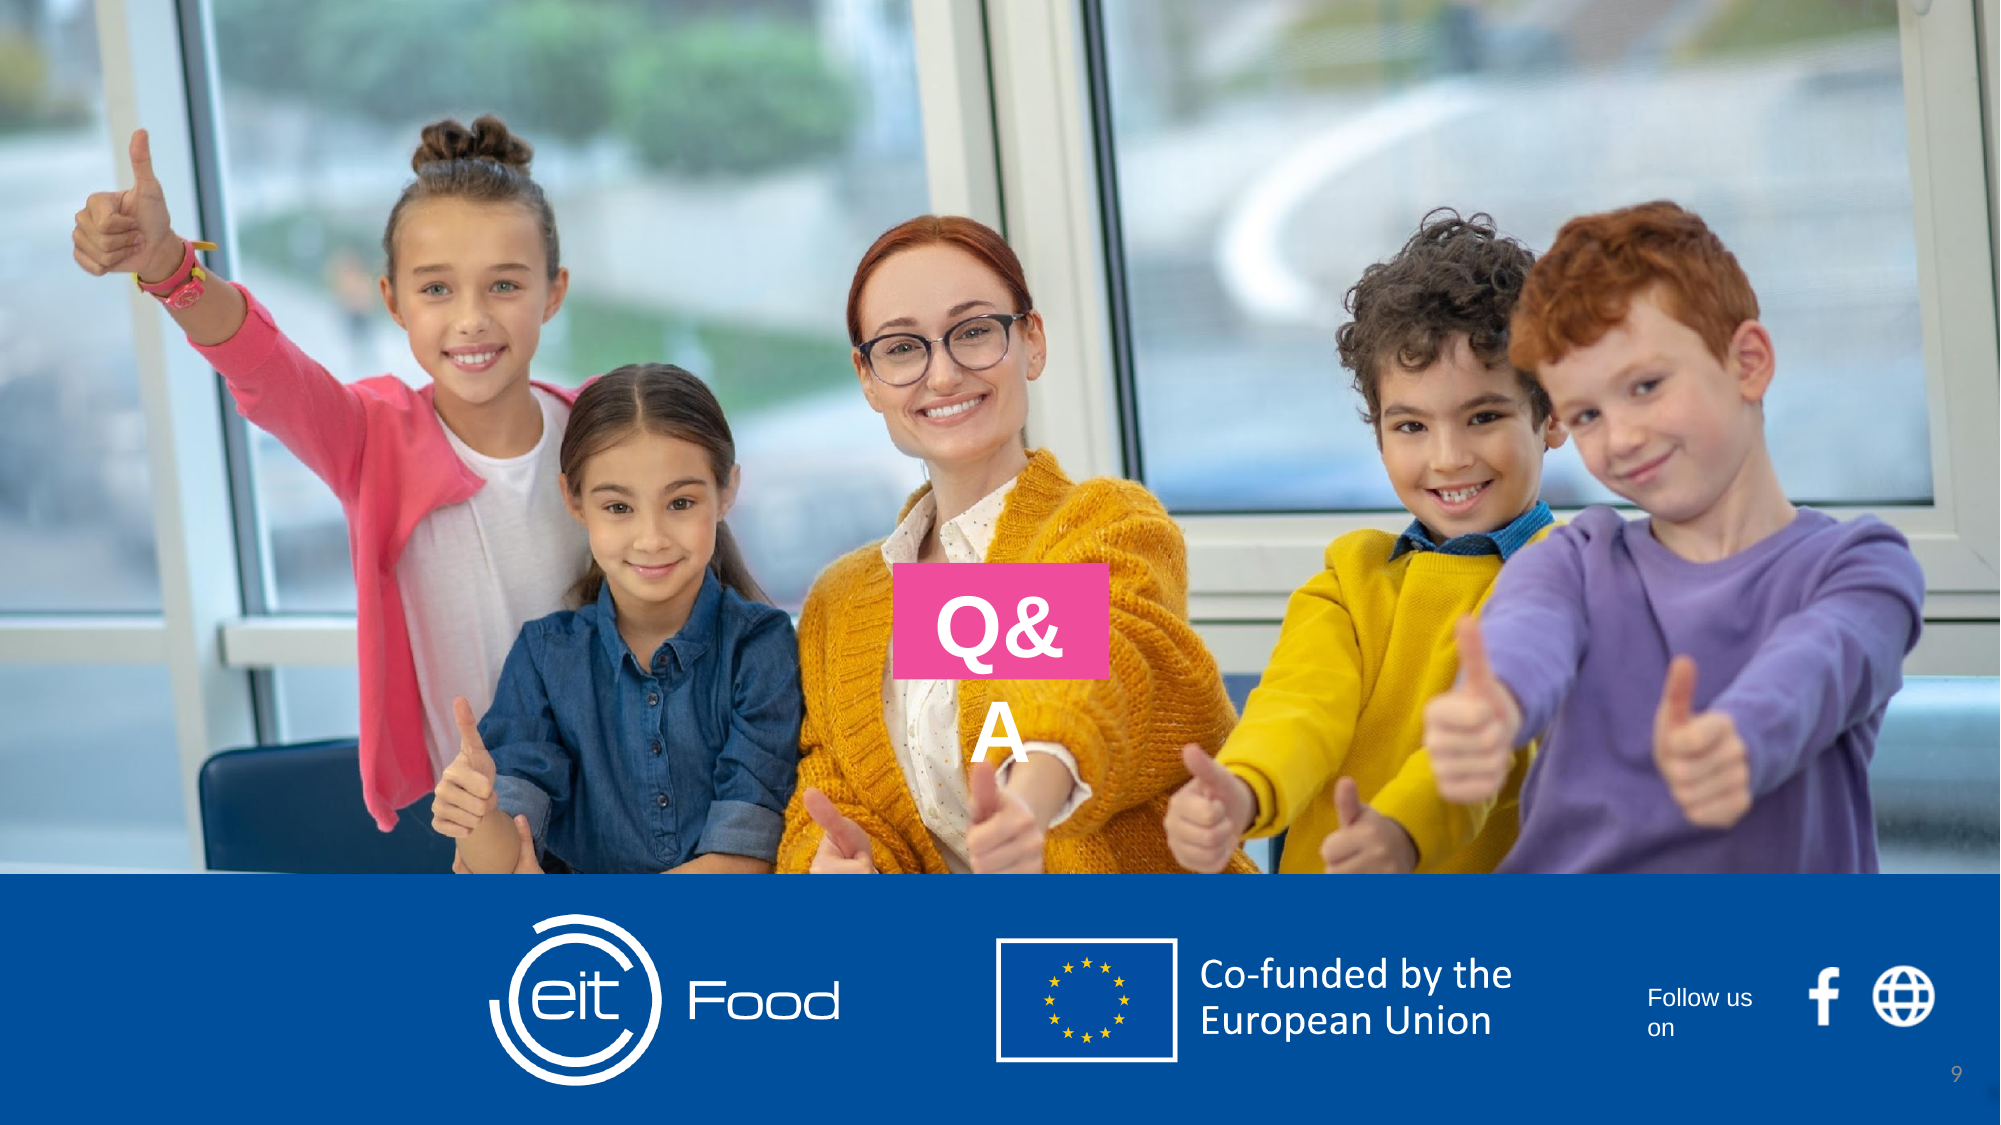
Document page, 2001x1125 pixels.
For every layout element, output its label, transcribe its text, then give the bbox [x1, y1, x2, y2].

picture [1792, 967, 1856, 1032]
picture [489, 914, 1511, 1086]
text_box Q&A [893, 562, 1107, 788]
slide_number 9 [1527, 1042, 1978, 1103]
picture [0, 0, 2000, 874]
text_box Follow us on [1632, 973, 1799, 1042]
picture [1866, 959, 1942, 1035]
